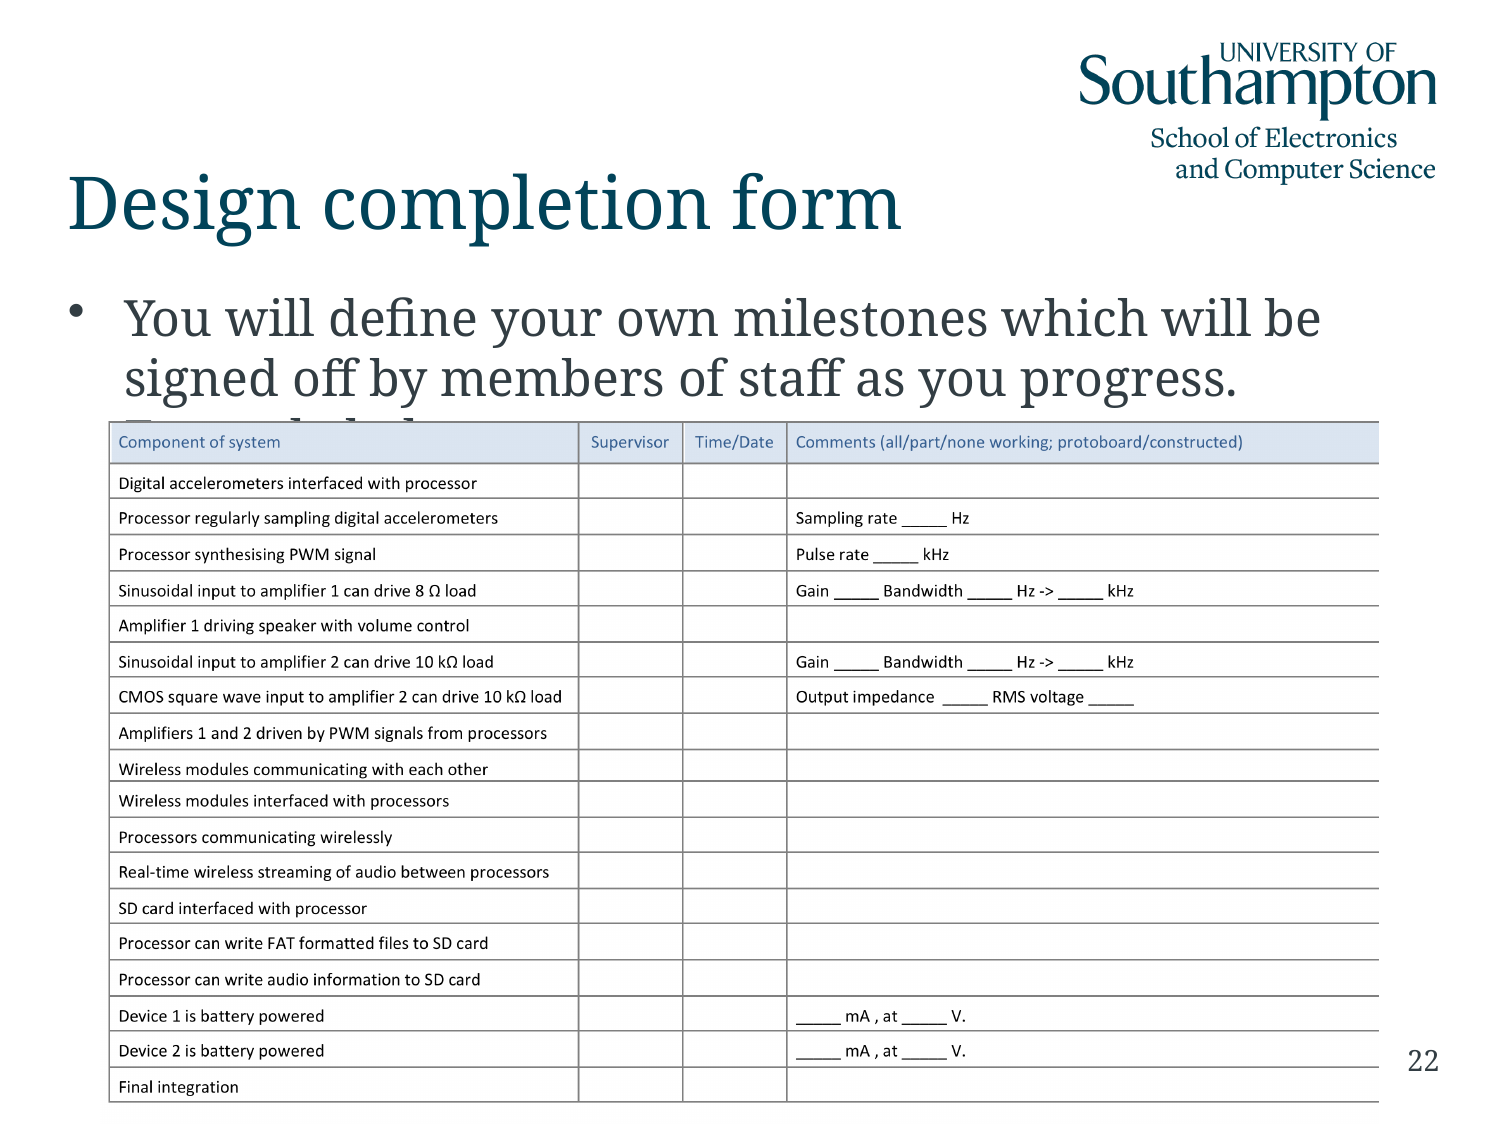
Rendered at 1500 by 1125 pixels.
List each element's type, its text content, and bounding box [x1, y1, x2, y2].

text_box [100, 420, 1380, 1124]
picture [1080, 42, 1437, 148]
text_box You will define your own milestones which will be signed off by members of staff as you progress. Example below: [53, 278, 1447, 954]
picture [1080, 71, 1102, 101]
slide_number 22 [1384, 1034, 1440, 1113]
text_box Design completion form [53, 148, 1447, 256]
picture [1242, 42, 1251, 53]
